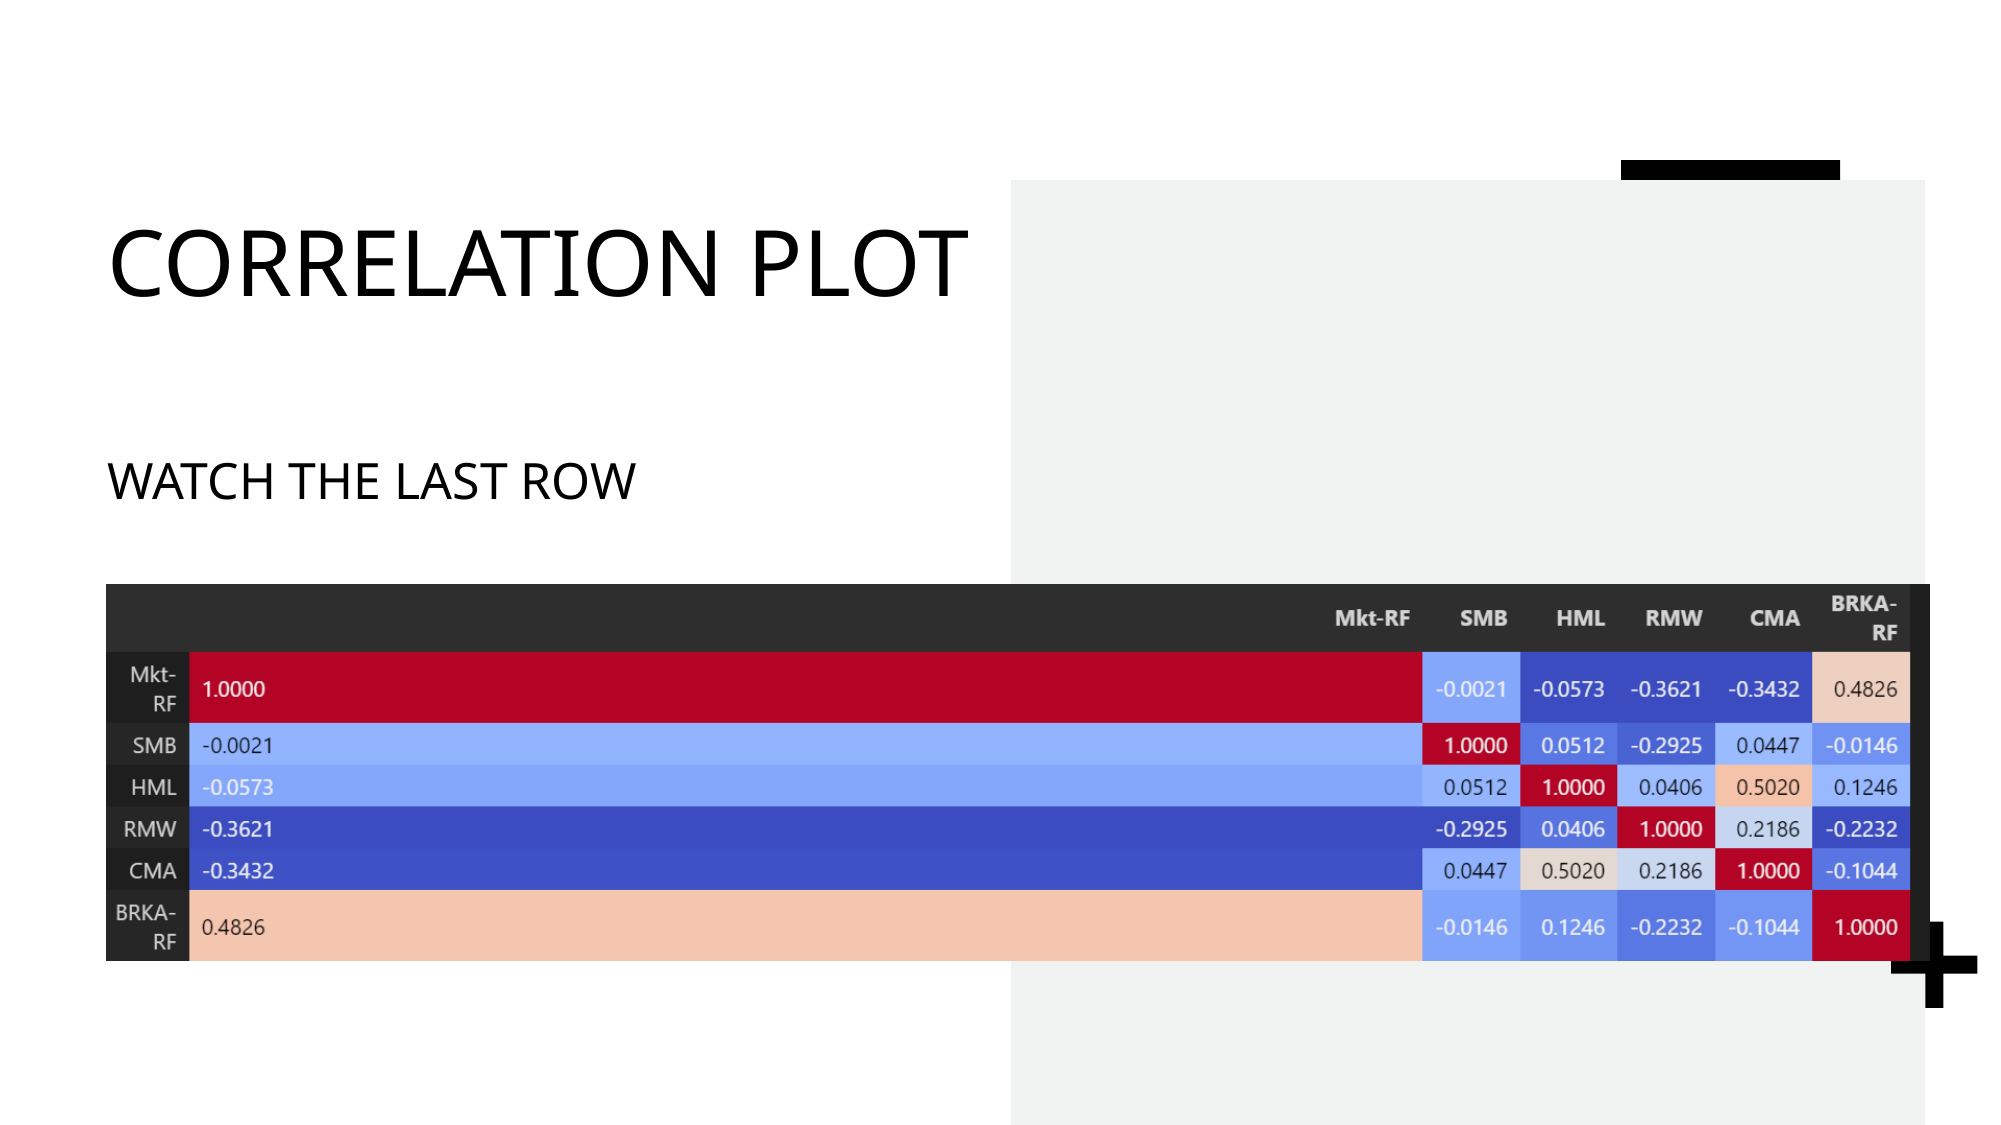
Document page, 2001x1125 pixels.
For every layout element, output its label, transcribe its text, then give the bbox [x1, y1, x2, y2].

title CORRELATION PLOT [92, 197, 1449, 435]
list WATCH THE LAST ROW [92, 441, 1449, 965]
picture [106, 584, 1930, 961]
